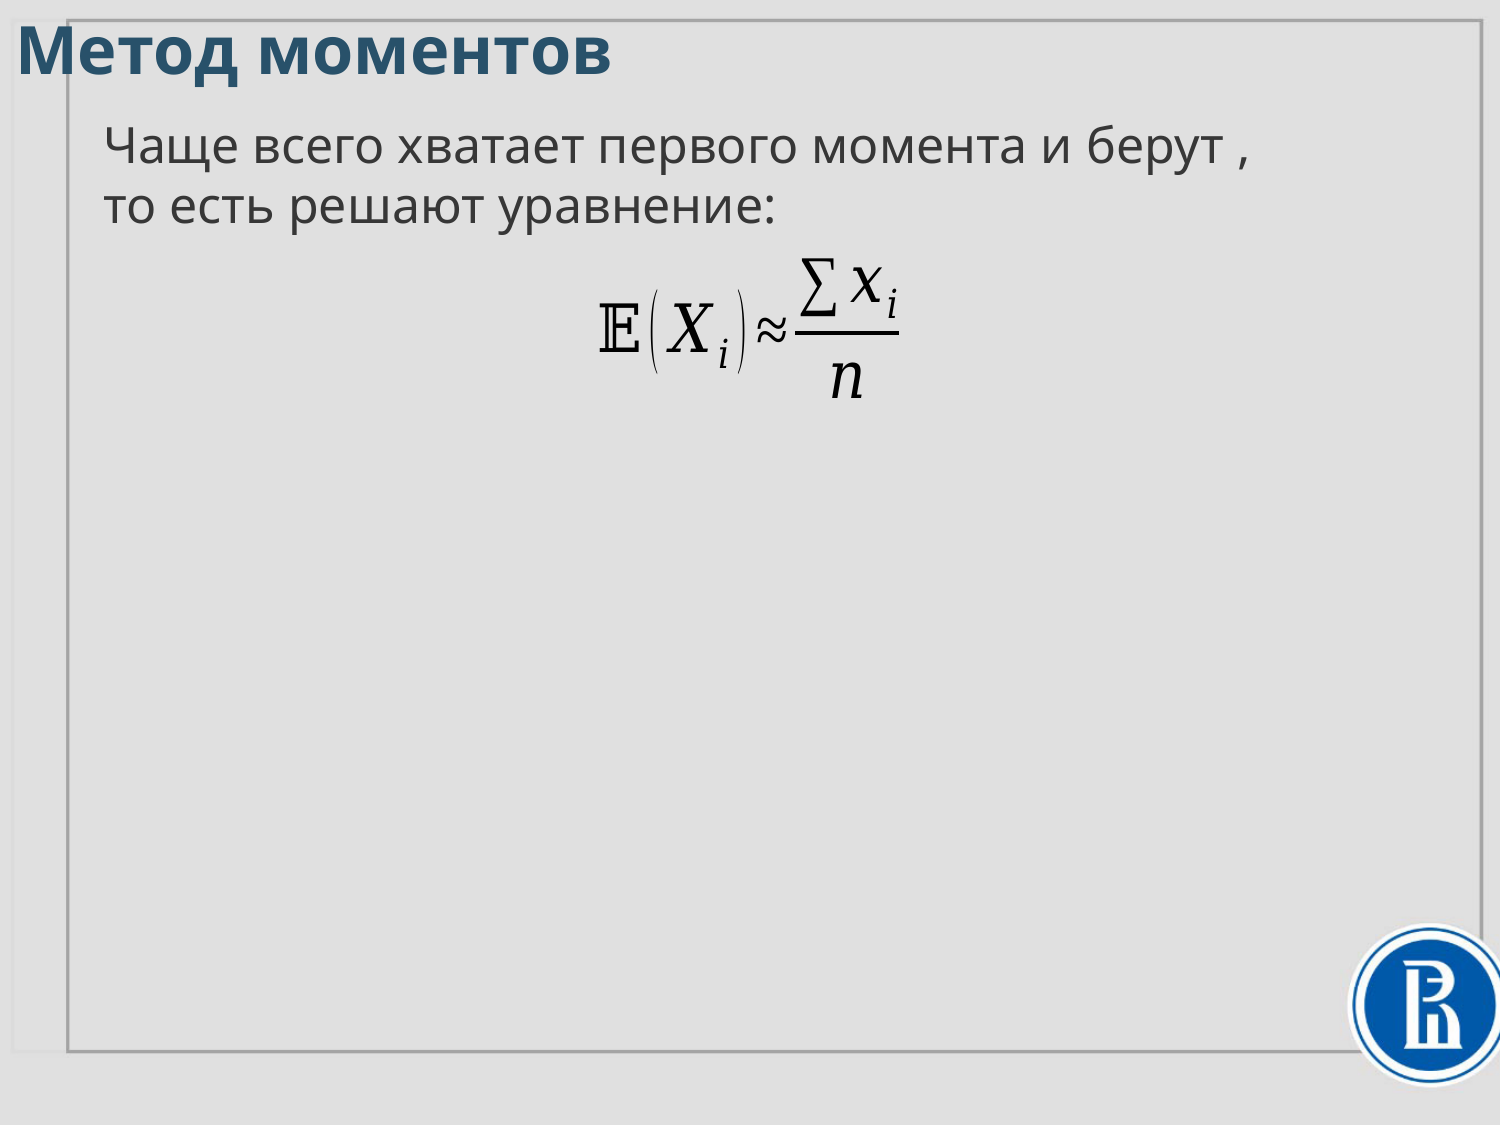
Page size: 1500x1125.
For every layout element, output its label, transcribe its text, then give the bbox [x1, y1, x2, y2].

title Метод моментов [0, 0, 1500, 102]
picture [0, 102, 1500, 1125]
